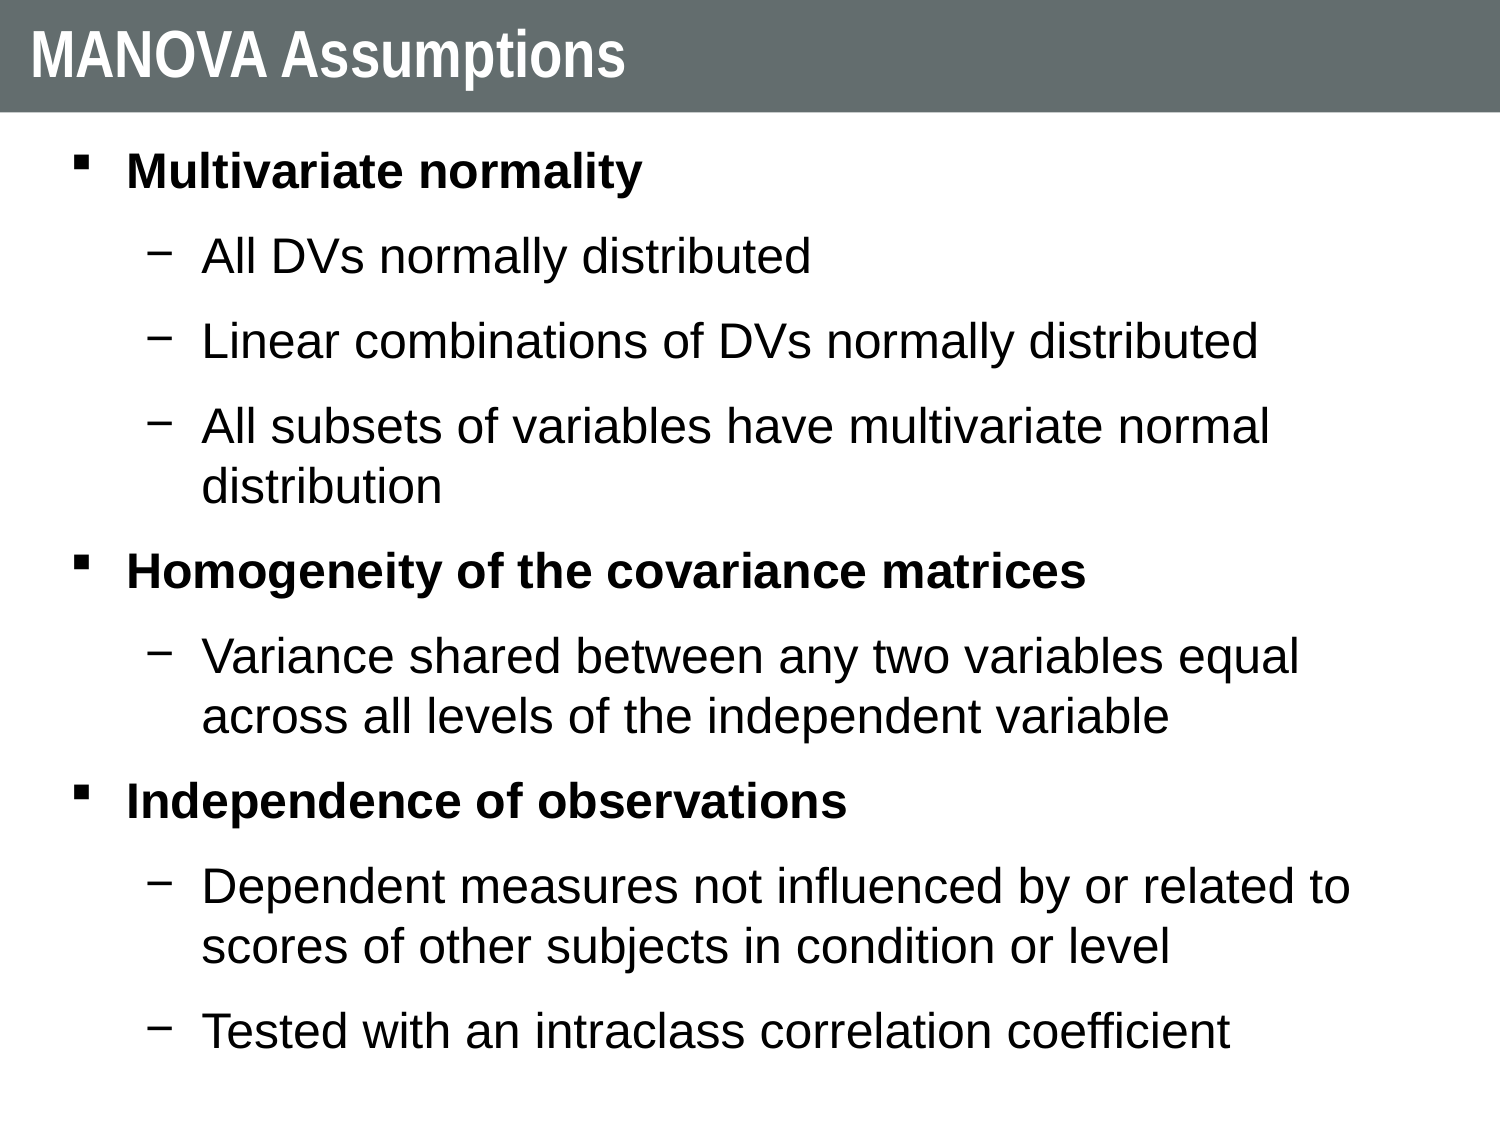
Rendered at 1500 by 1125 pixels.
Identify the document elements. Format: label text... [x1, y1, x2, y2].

text_box Multivariate normality All DVs normally distributed Linear combinations of DVs normally distributed All subsets of variables have multivariate normal distribution Homogeneity of the covariance matrices Variance shared between any two variables equal across all levels of the independent variable Independence of observations Dependent measures not influenced by or related to scores of other subjects in condition or level Tested with an intraclass correlation coefficient [55, 131, 1445, 1066]
title MANOVA Assumptions [0, 0, 1500, 117]
